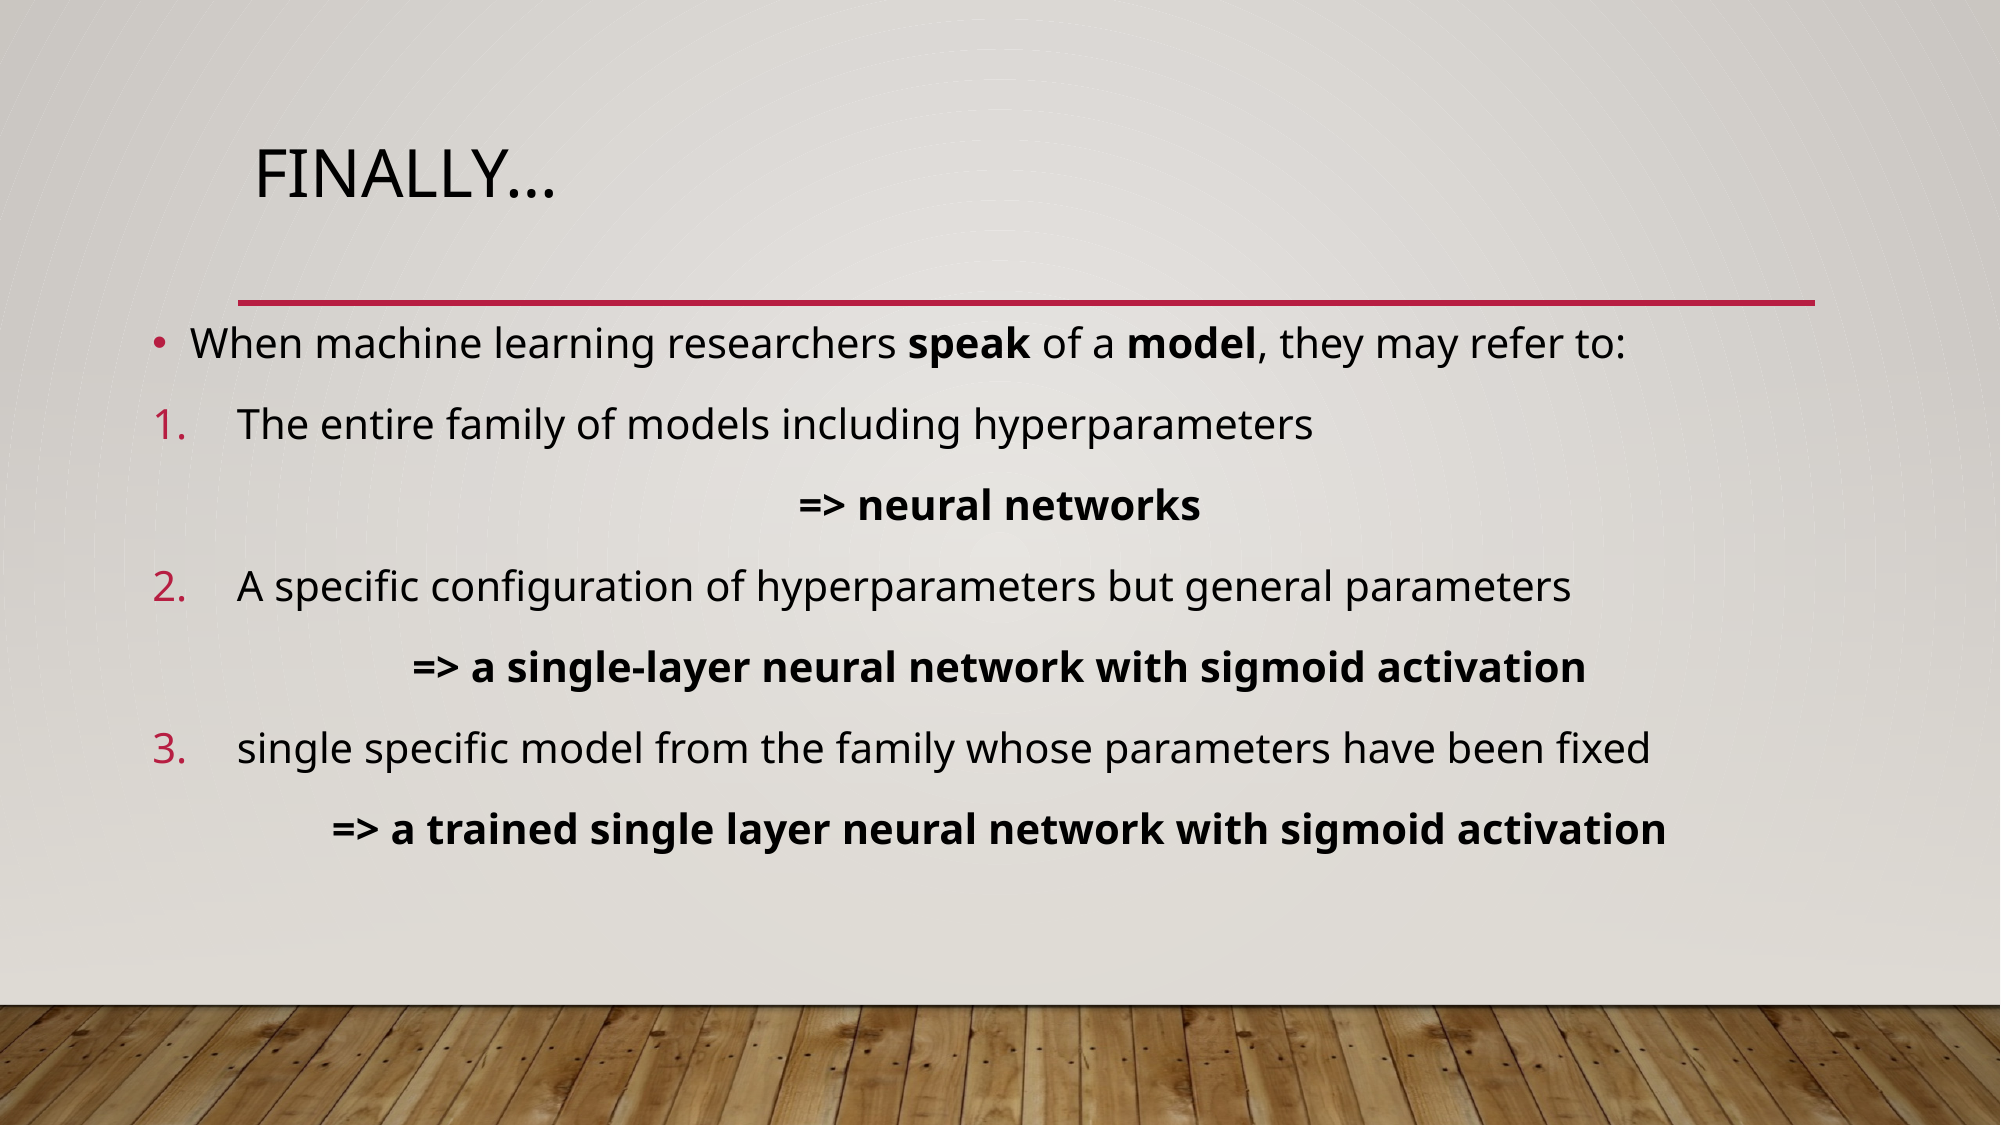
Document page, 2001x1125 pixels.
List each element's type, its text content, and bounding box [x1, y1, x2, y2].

picture [0, 1005, 2000, 1125]
title Finally… [238, 131, 1814, 299]
list When machine learning researchers speak of a model, they may refer to: The entire family of models including hyperparameters => neural networks A specific configuration of hyperparameters but general parameters => a single-layer neural network with sigmoid activation single specific model from the family whose parameters have been fixed => a trained single layer neural network with sigmoid activation [137, 299, 1863, 1066]
